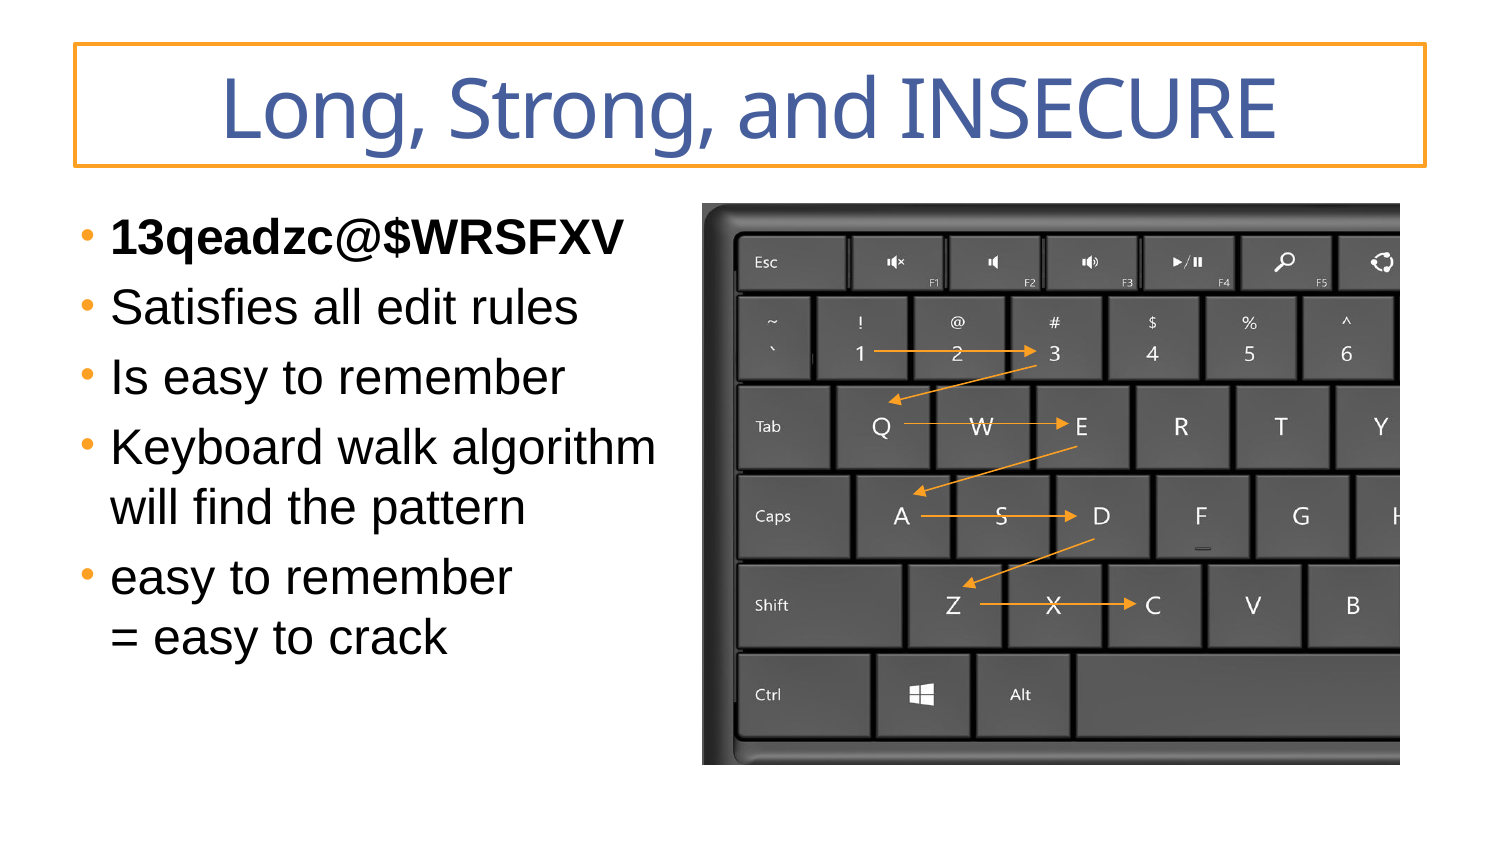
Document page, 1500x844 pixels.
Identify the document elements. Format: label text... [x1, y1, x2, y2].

title Long, Strong, and INSECURE [75, 43, 1425, 166]
list 13qeadzc@$WRSFXV Satisfies all edit rules Is easy to remember Keyboard walk algorithm will find the pattern easy to remember = easy to crack [64, 196, 680, 797]
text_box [702, 202, 1400, 765]
